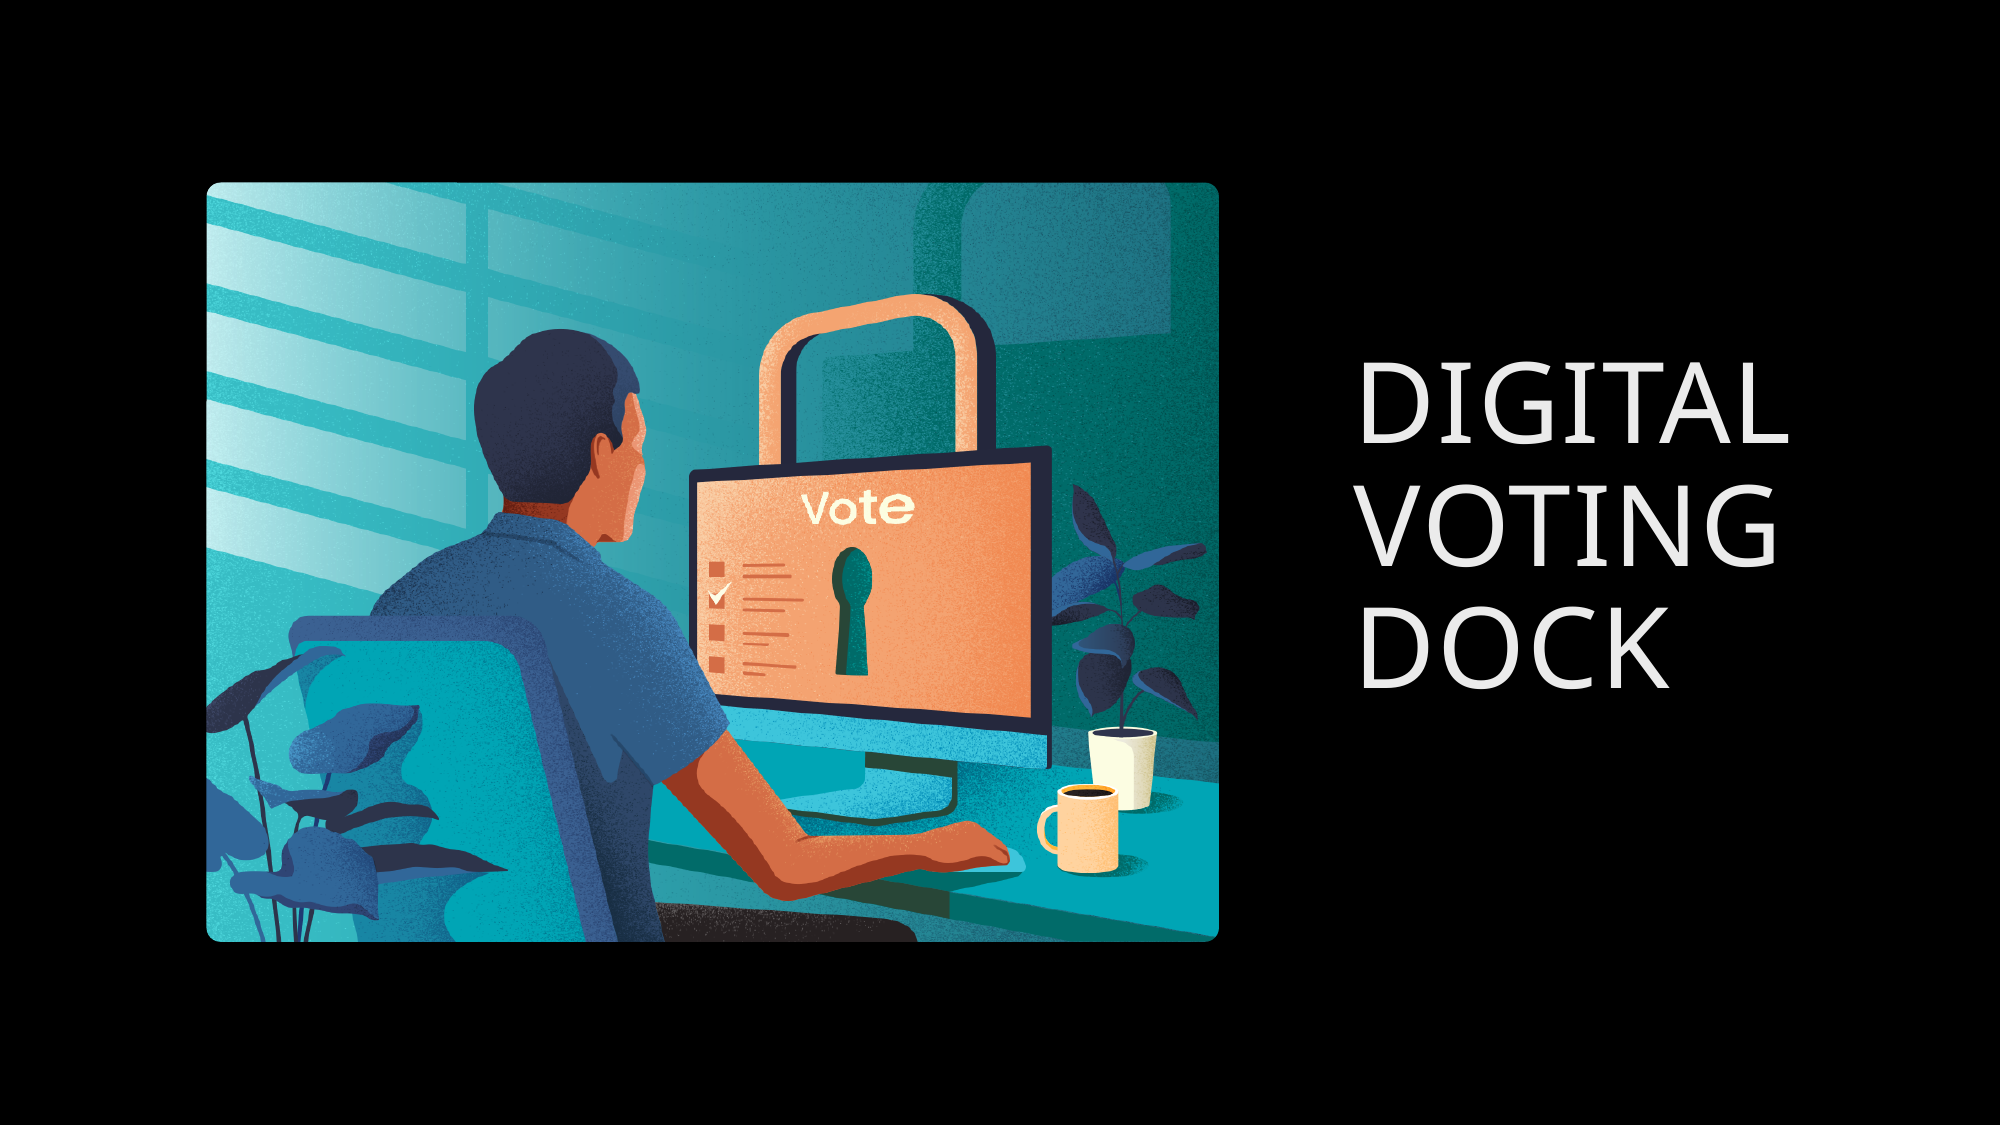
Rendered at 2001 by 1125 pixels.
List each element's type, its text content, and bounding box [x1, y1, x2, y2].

title Digital Voting Dock [1338, 182, 1894, 721]
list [206, 182, 1220, 943]
